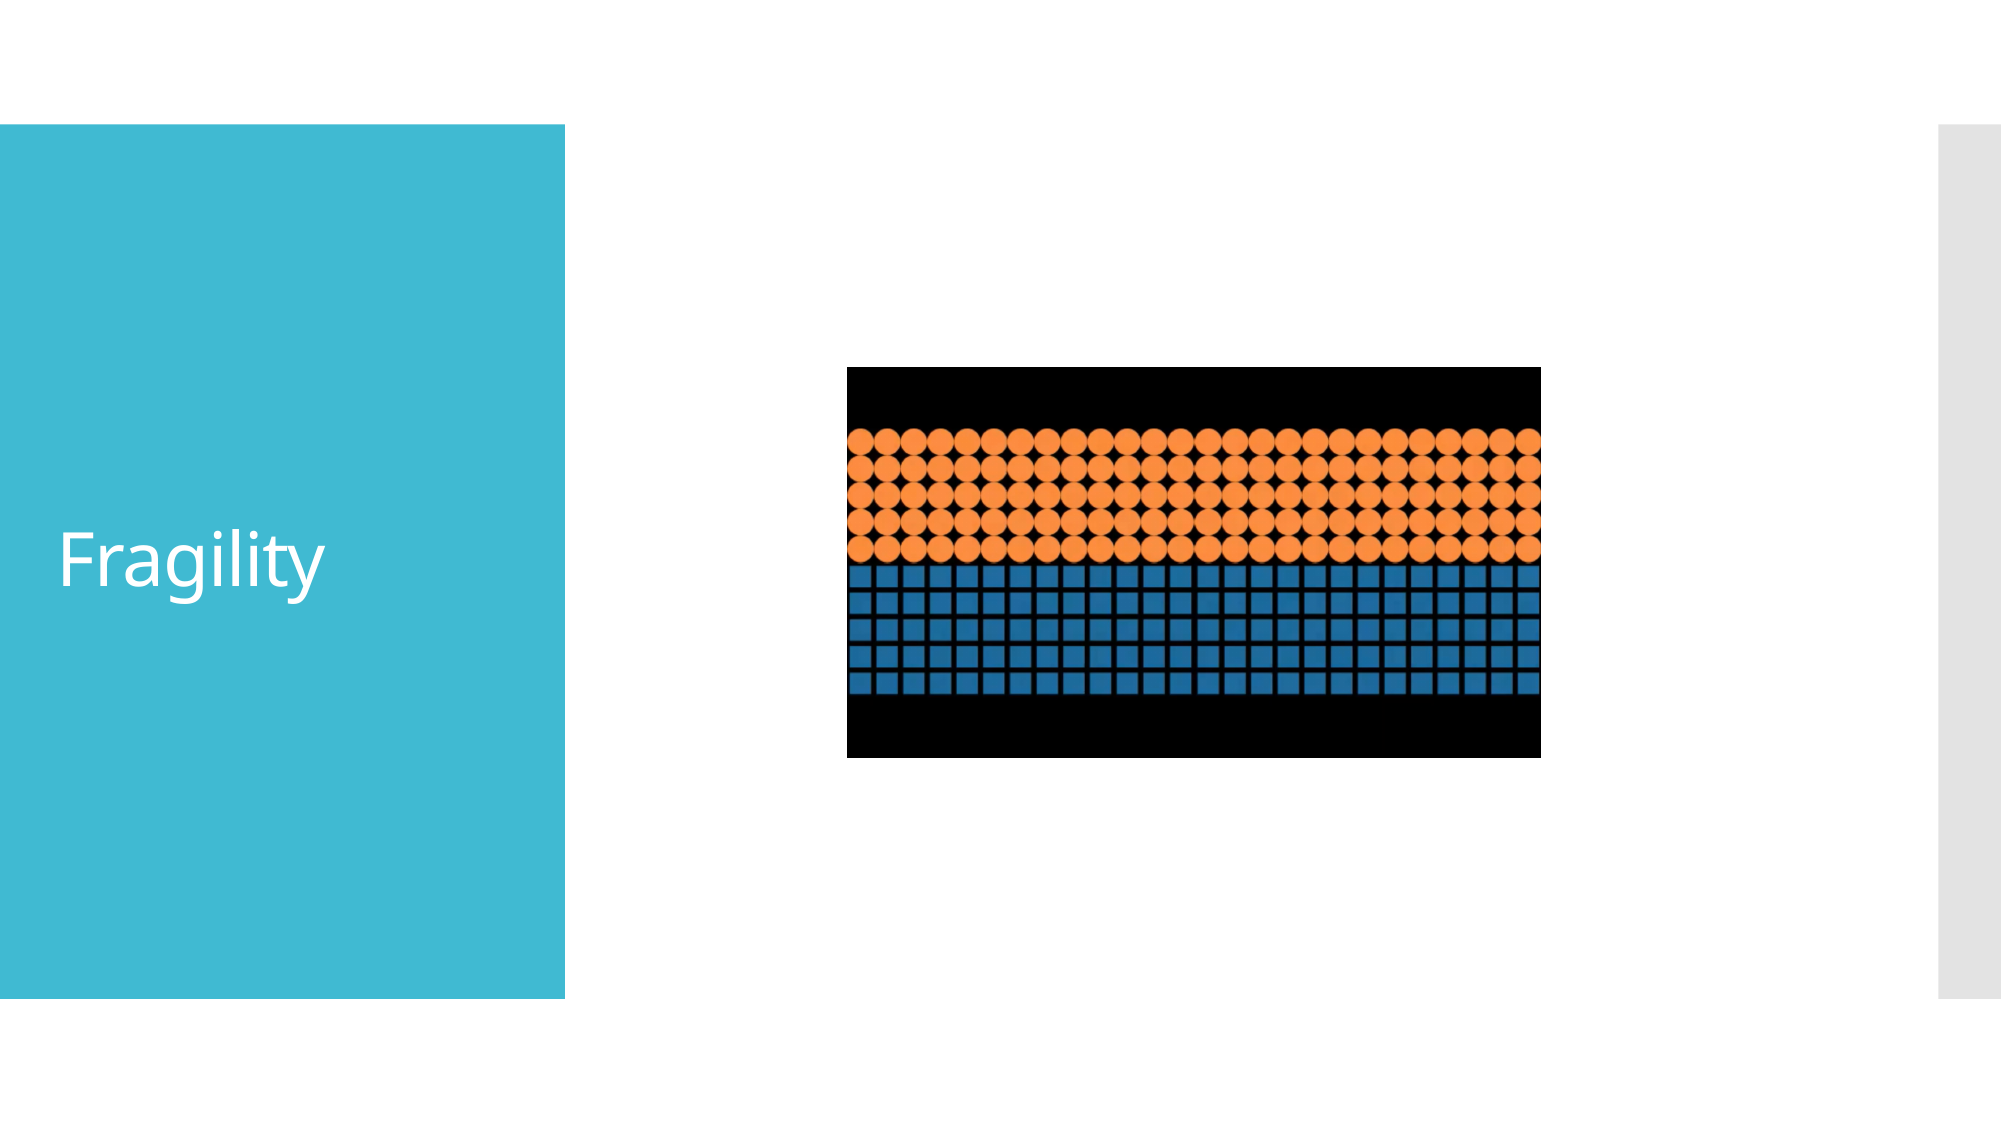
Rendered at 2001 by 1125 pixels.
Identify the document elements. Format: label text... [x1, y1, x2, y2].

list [845, 366, 1542, 759]
title Fragility [41, 184, 525, 940]
